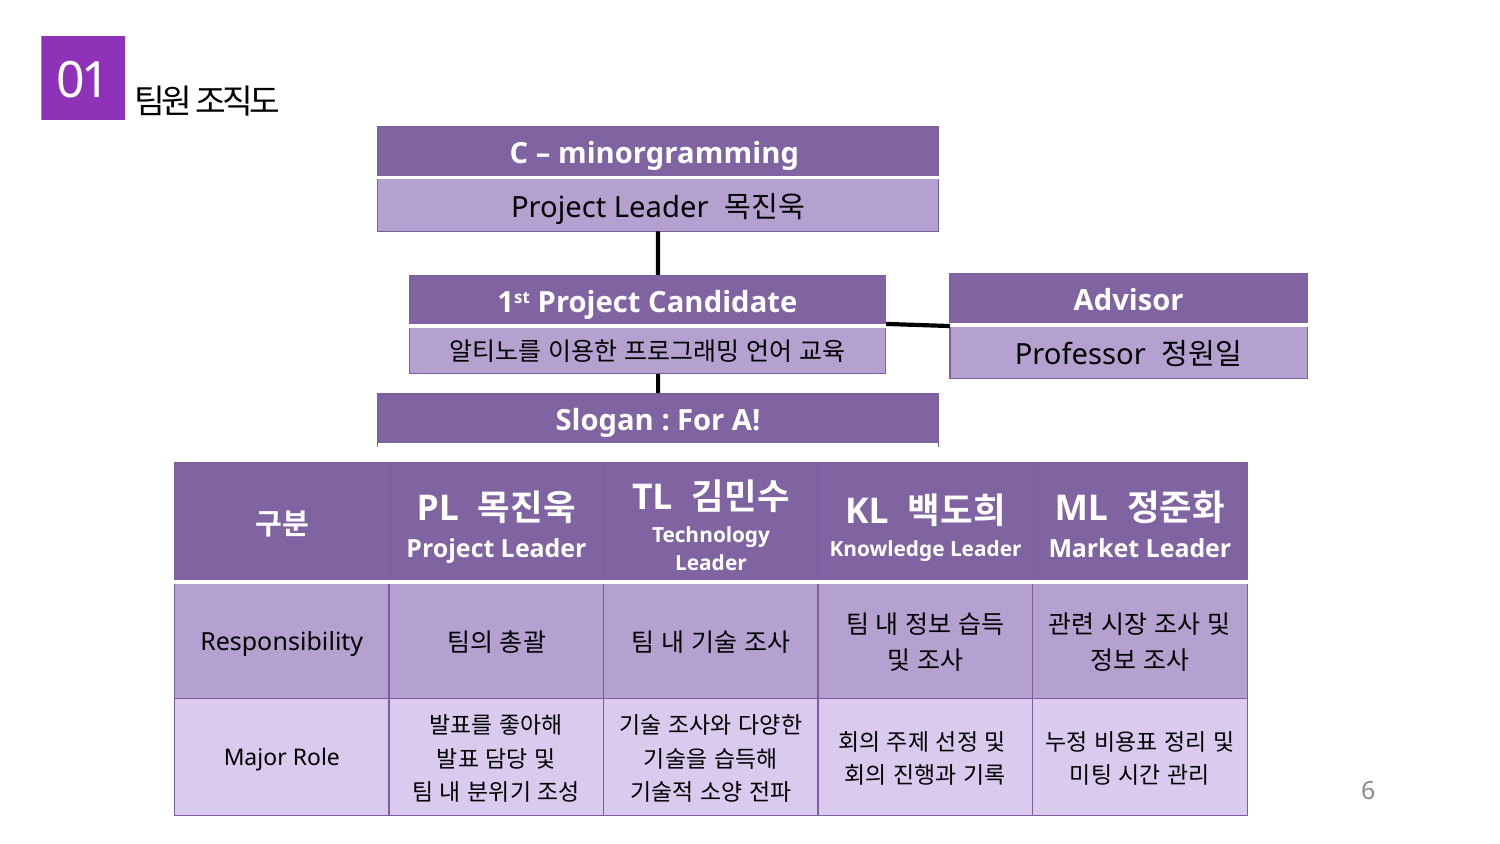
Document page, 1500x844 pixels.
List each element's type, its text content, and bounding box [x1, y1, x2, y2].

table_header PL 목진욱 Project Leader [390, 463, 603, 580]
table_header TL 김민수 Technology Leader [604, 463, 817, 580]
table_cell 알티노를 이용한 프로그래밍 언어 교육 [662, 328, 885, 373]
text_box 팀원 조직도 [119, 72, 451, 128]
table_cell 기술 조사와 다양한 기술을 습득해 기술적 소양 전파 [604, 699, 817, 815]
table_header 1st Project Candidate [662, 276, 885, 324]
text_box [39, 34, 127, 40]
table_header KL 백도희 Knowledge Leader [819, 463, 1032, 580]
table_header Slogan : For A! [378, 395, 938, 443]
table_header Advisor [951, 274, 1307, 323]
table_cell Major Role [175, 699, 388, 815]
table_header 1st Project Candidate [410, 276, 653, 324]
table_cell 팀의 총괄 [390, 584, 603, 698]
text_box 01 [30, 40, 137, 115]
table_cell 알티노를 이용한 프로그래밍 언어 교육 [410, 328, 653, 373]
table_cell 회의 주제 선정 및 회의 진행과 기록 [819, 699, 1032, 815]
table_cell 팀 내 정보 습득 및 조사 [819, 584, 1032, 698]
table_cell Professor 정원일 [951, 327, 1307, 378]
table_cell 팀 내 기술 조사 [604, 584, 817, 698]
table_cell Project Leader 목진욱 [378, 179, 938, 231]
table_header 구분 [175, 463, 388, 580]
table_header ML 정준화 Market Leader [1033, 463, 1247, 580]
table_cell 누정 비용표 정리 및 미팅 시간 관리 [1033, 699, 1247, 815]
table_cell Responsibility [175, 584, 388, 698]
table_cell 관련 시장 조사 및 정보 조사 [1033, 584, 1247, 698]
table_header C – minorgramming [378, 127, 938, 176]
table_cell 발표를 좋아해 발표 담당 및 팀 내 분위기 조성 [390, 699, 603, 815]
slide_number 6 [1040, 769, 1391, 815]
text_box [39, 115, 119, 122]
